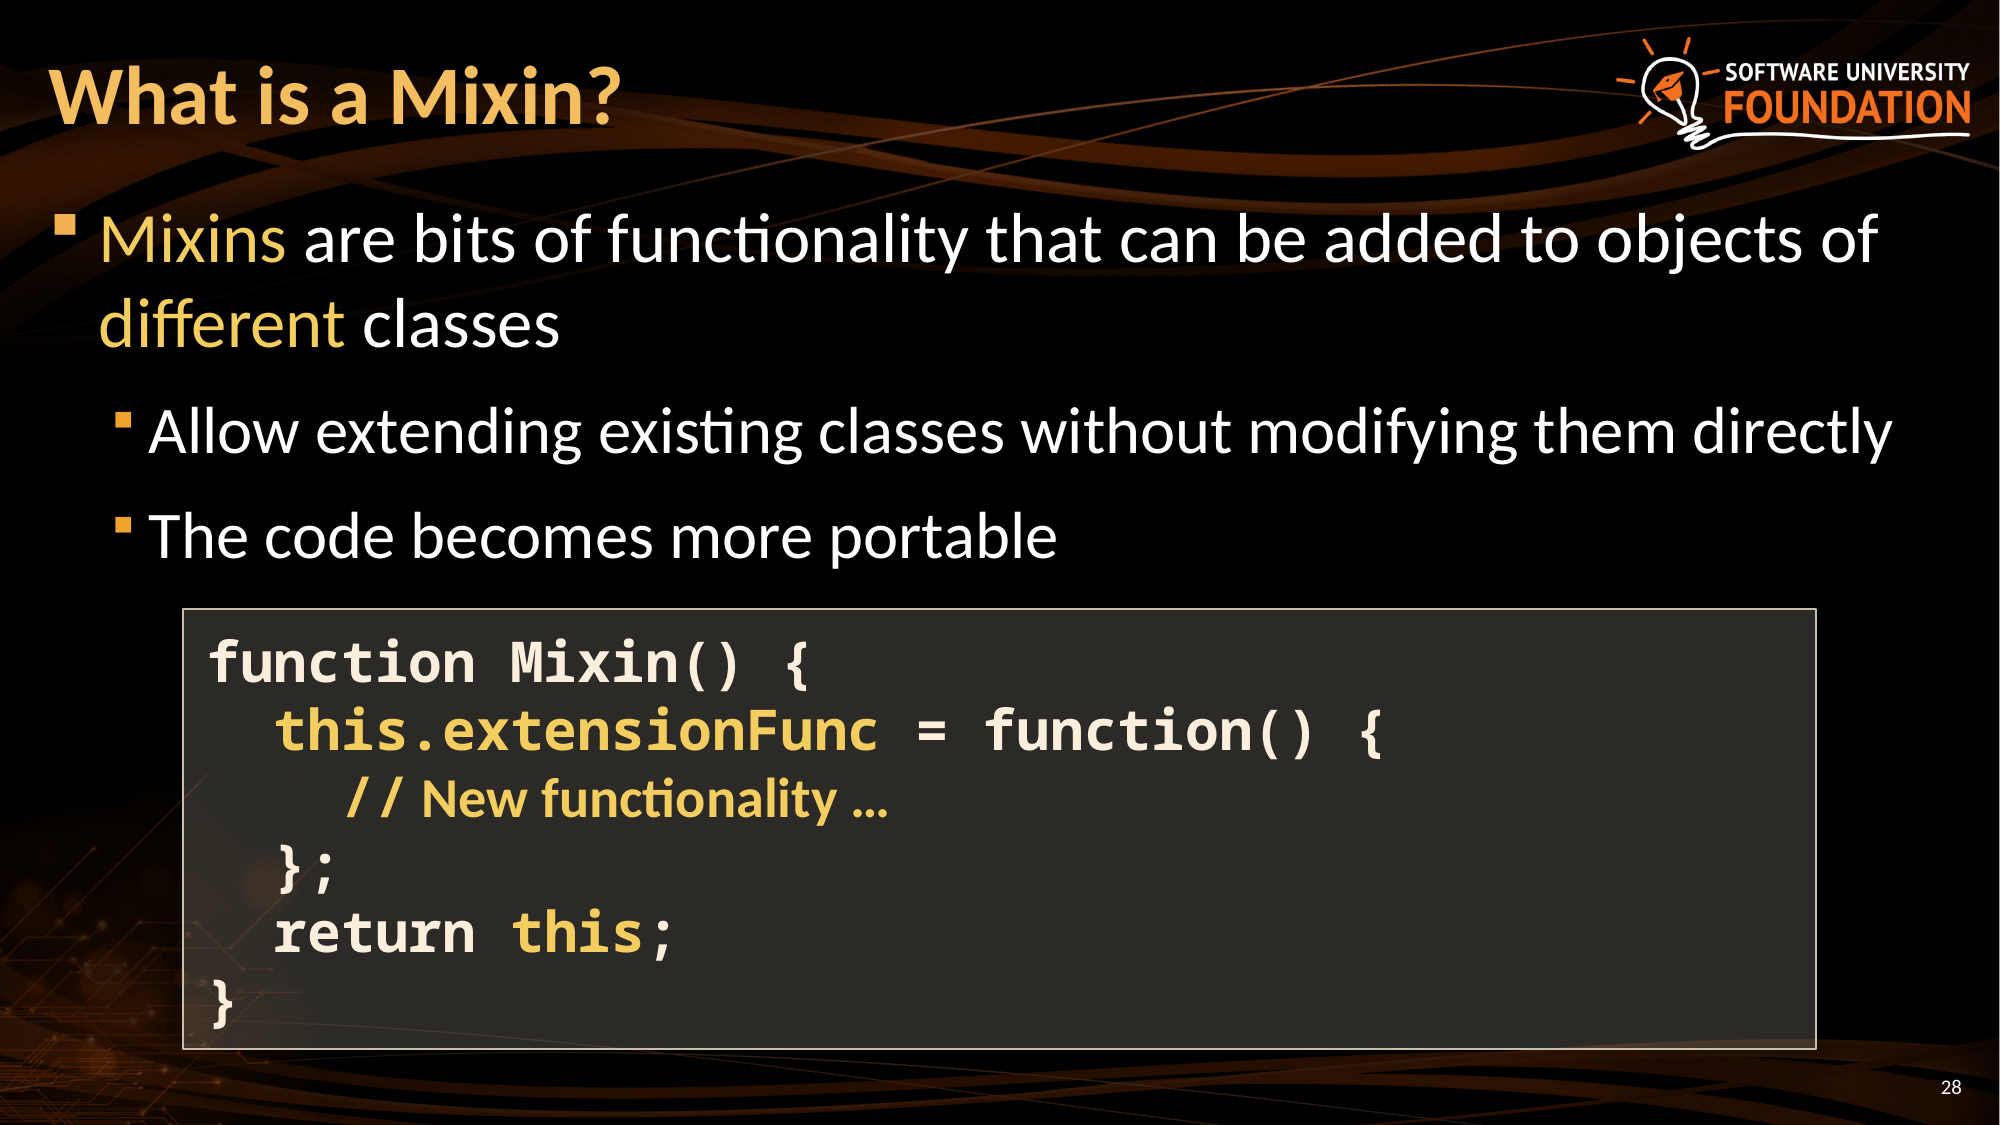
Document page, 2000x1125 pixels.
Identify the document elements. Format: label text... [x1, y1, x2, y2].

title What is a Mixin? [30, 6, 1602, 189]
list Mixins are bits of functionality that can be added to objects of different classes Allow extending existing classes without modifying them directly The code becomes more portable [31, 185, 1968, 1100]
text_box function Mixin() { this.extensionFunc = function() { // New functionality … }; return this; } [182, 608, 1817, 1050]
picture [0, 0, 2000, 1125]
